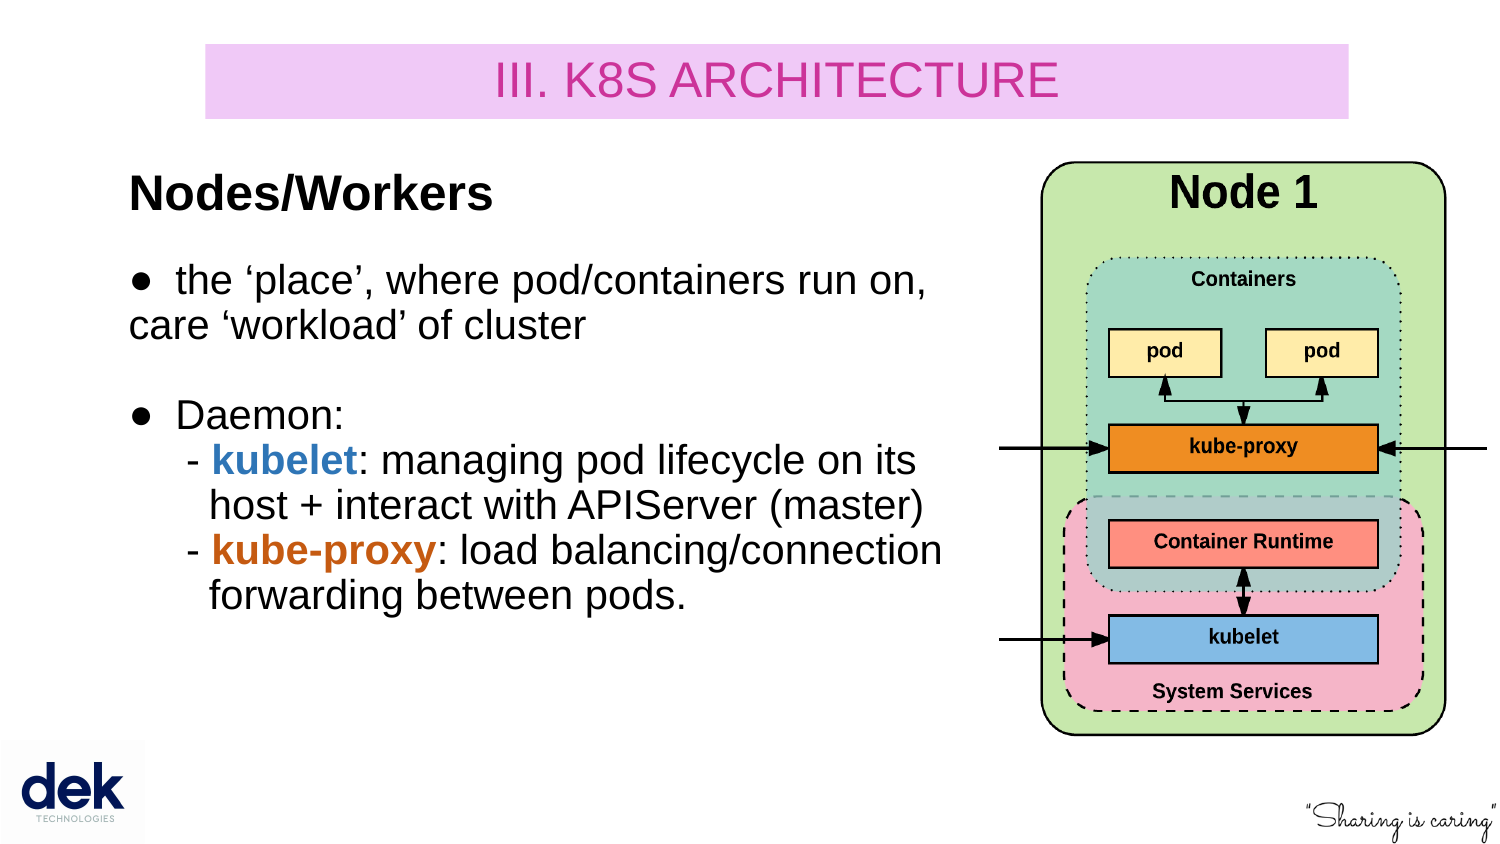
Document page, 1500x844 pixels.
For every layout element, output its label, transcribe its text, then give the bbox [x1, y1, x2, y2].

picture [1302, 797, 1500, 844]
list the ‘place’, where pod/containers run on, care ‘workload’ of cluster Daemon: - kubelet: managing pod lifecycle on its host + interact with APIServer (master) - kube-proxy: load balancing/connection forwarding between pods. [113, 269, 1013, 772]
title Nodes/Workers [113, 119, 1269, 269]
picture [999, 142, 1487, 766]
text_box III. K8S ARCHITECTURE [205, 44, 1349, 119]
picture [1, 740, 145, 844]
